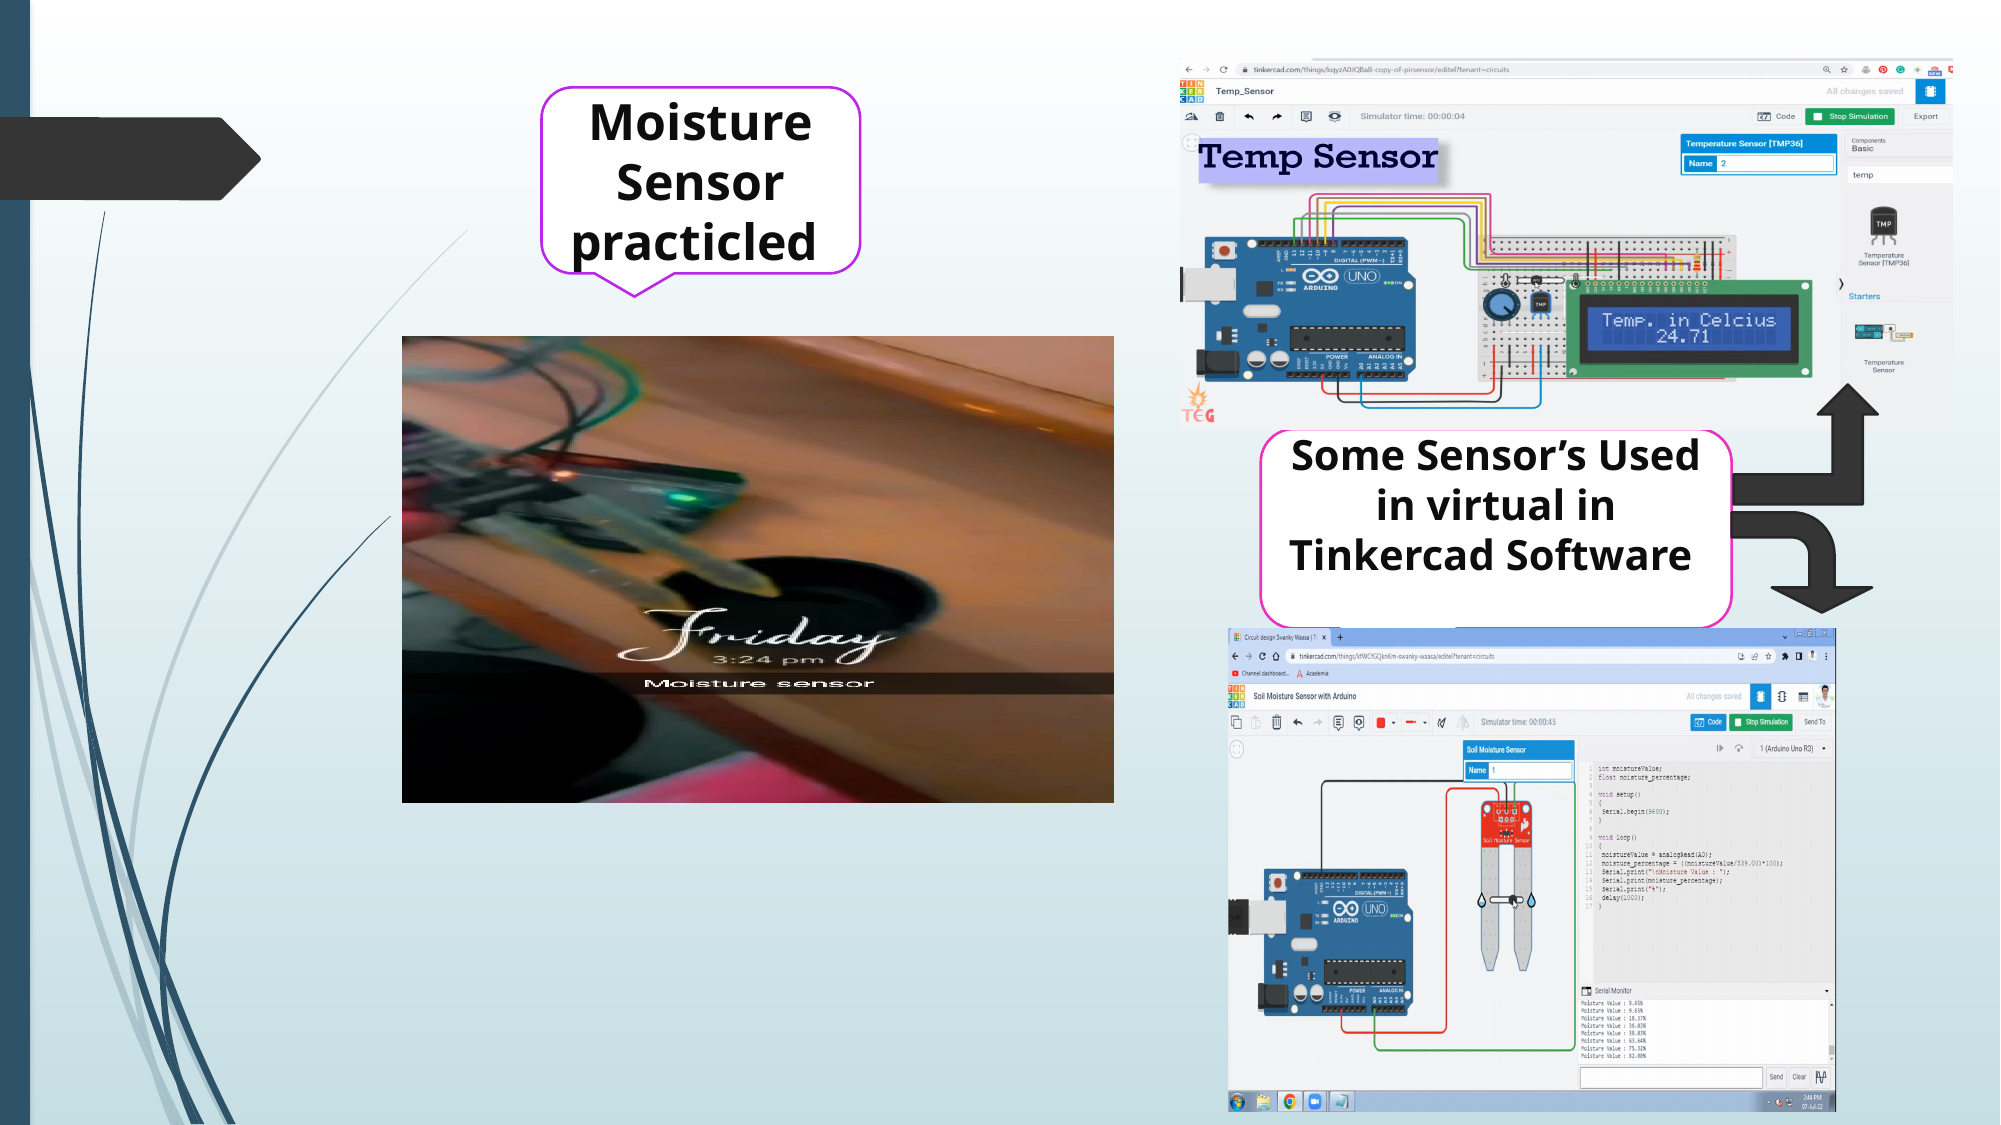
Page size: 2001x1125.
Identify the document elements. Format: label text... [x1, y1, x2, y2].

text_box [1732, 438, 1865, 506]
text_box Moisture Sensor practicled [540, 86, 862, 298]
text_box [401, 335, 1115, 804]
picture [1228, 628, 1837, 1112]
text_box [1730, 511, 1874, 614]
picture [1180, 58, 1953, 430]
text_box Some Sensor’s Used in virtual in Tinkercad Software [1259, 438, 1733, 627]
